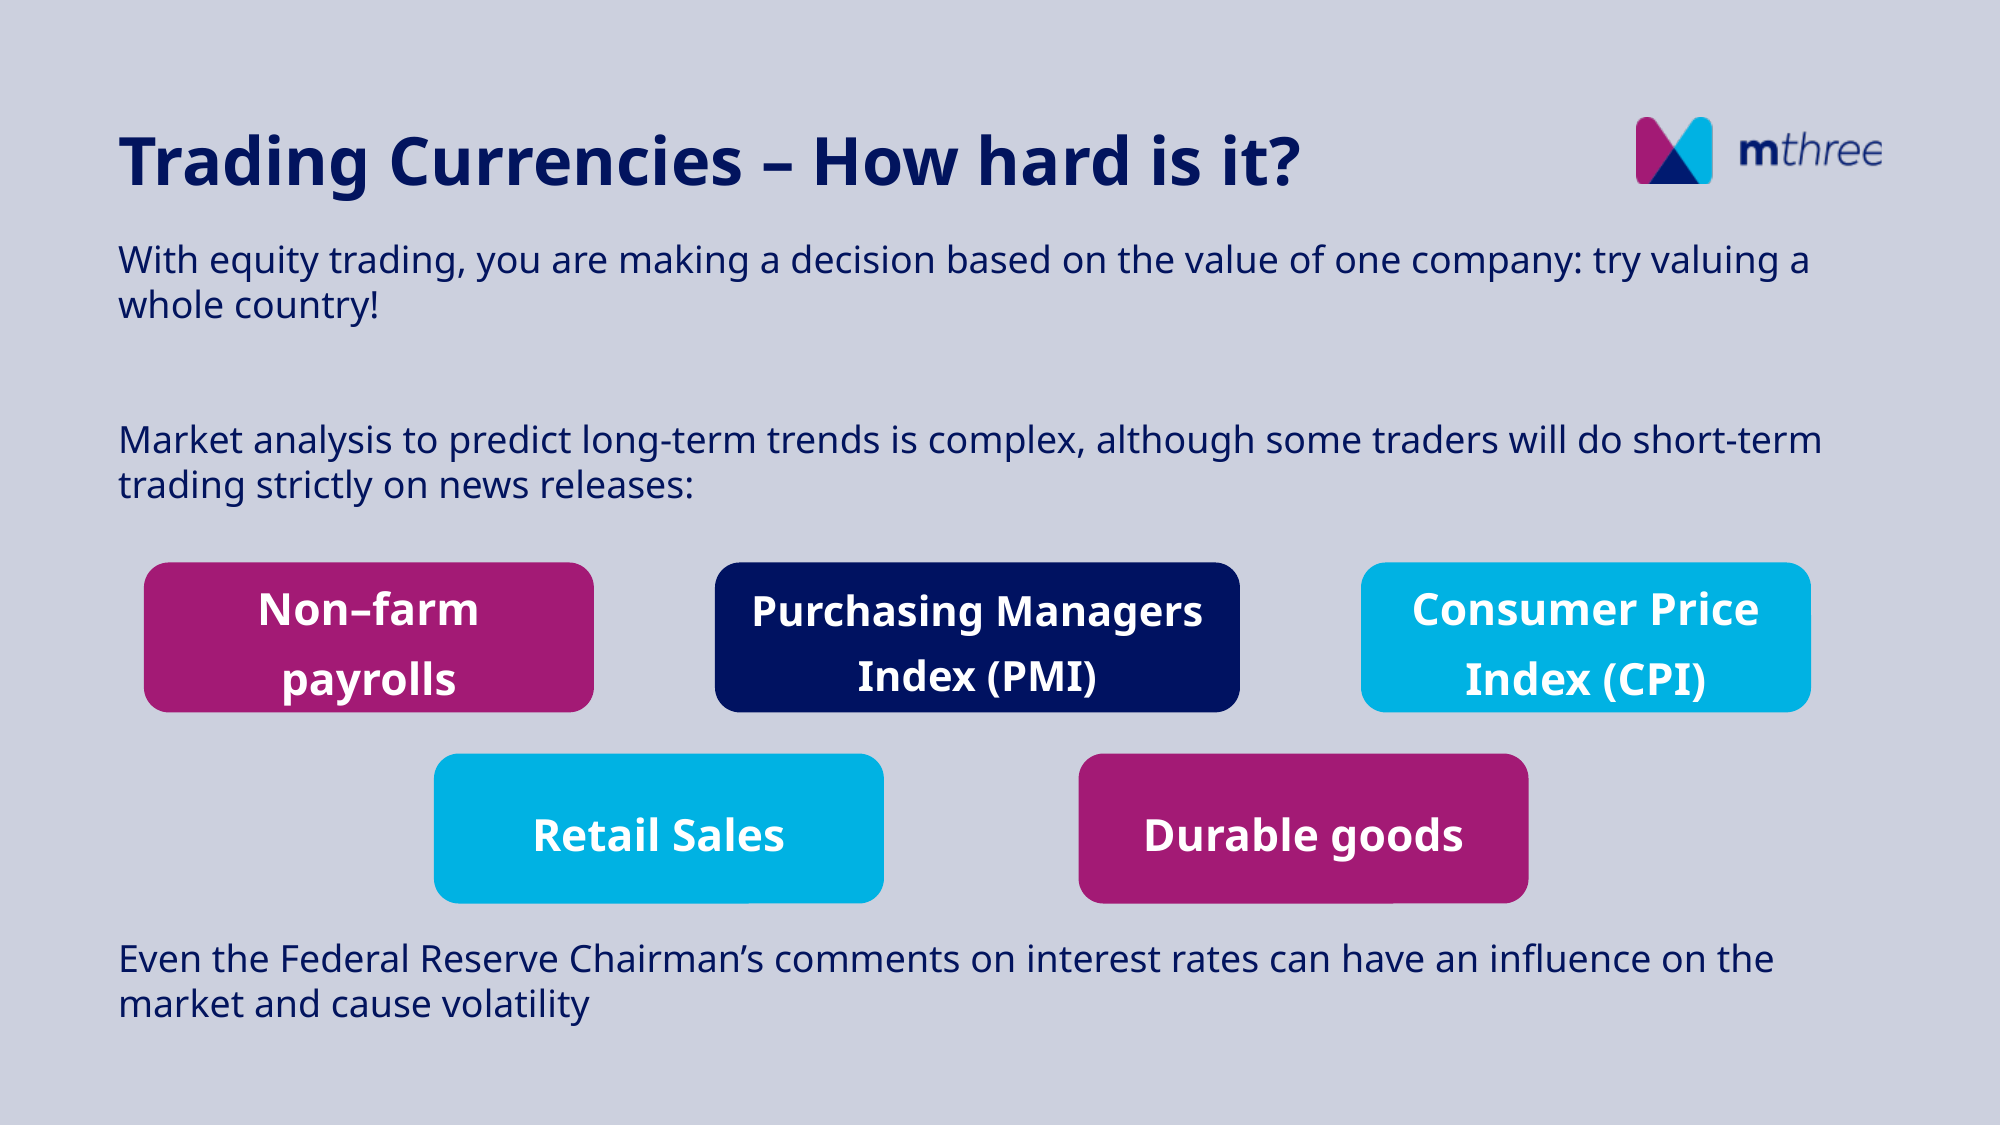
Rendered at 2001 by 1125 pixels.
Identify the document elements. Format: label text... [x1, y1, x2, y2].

text_box Consumer Price Index (CPI) [1361, 562, 1812, 713]
list With equity trading, you are making a decision based on the value of one company: try valuing a whole country! Market analysis to predict long-term trends is complex, although some traders will do short-term trading strictly on news releases: Even the Federal Reserve Chairman’s comments on interest rates can have an influence on the market and cause volatility [118, 470, 1882, 1056]
list Trading Currencies – How hard is it? [118, 118, 1427, 235]
text_box Non–farm payrolls [143, 562, 594, 713]
text_box Retail Sales [433, 753, 884, 904]
text_box Purchasing Managers Index (PMI) [714, 562, 1240, 713]
text_box Durable goods [1078, 753, 1529, 904]
text_box [118, 235, 1882, 470]
